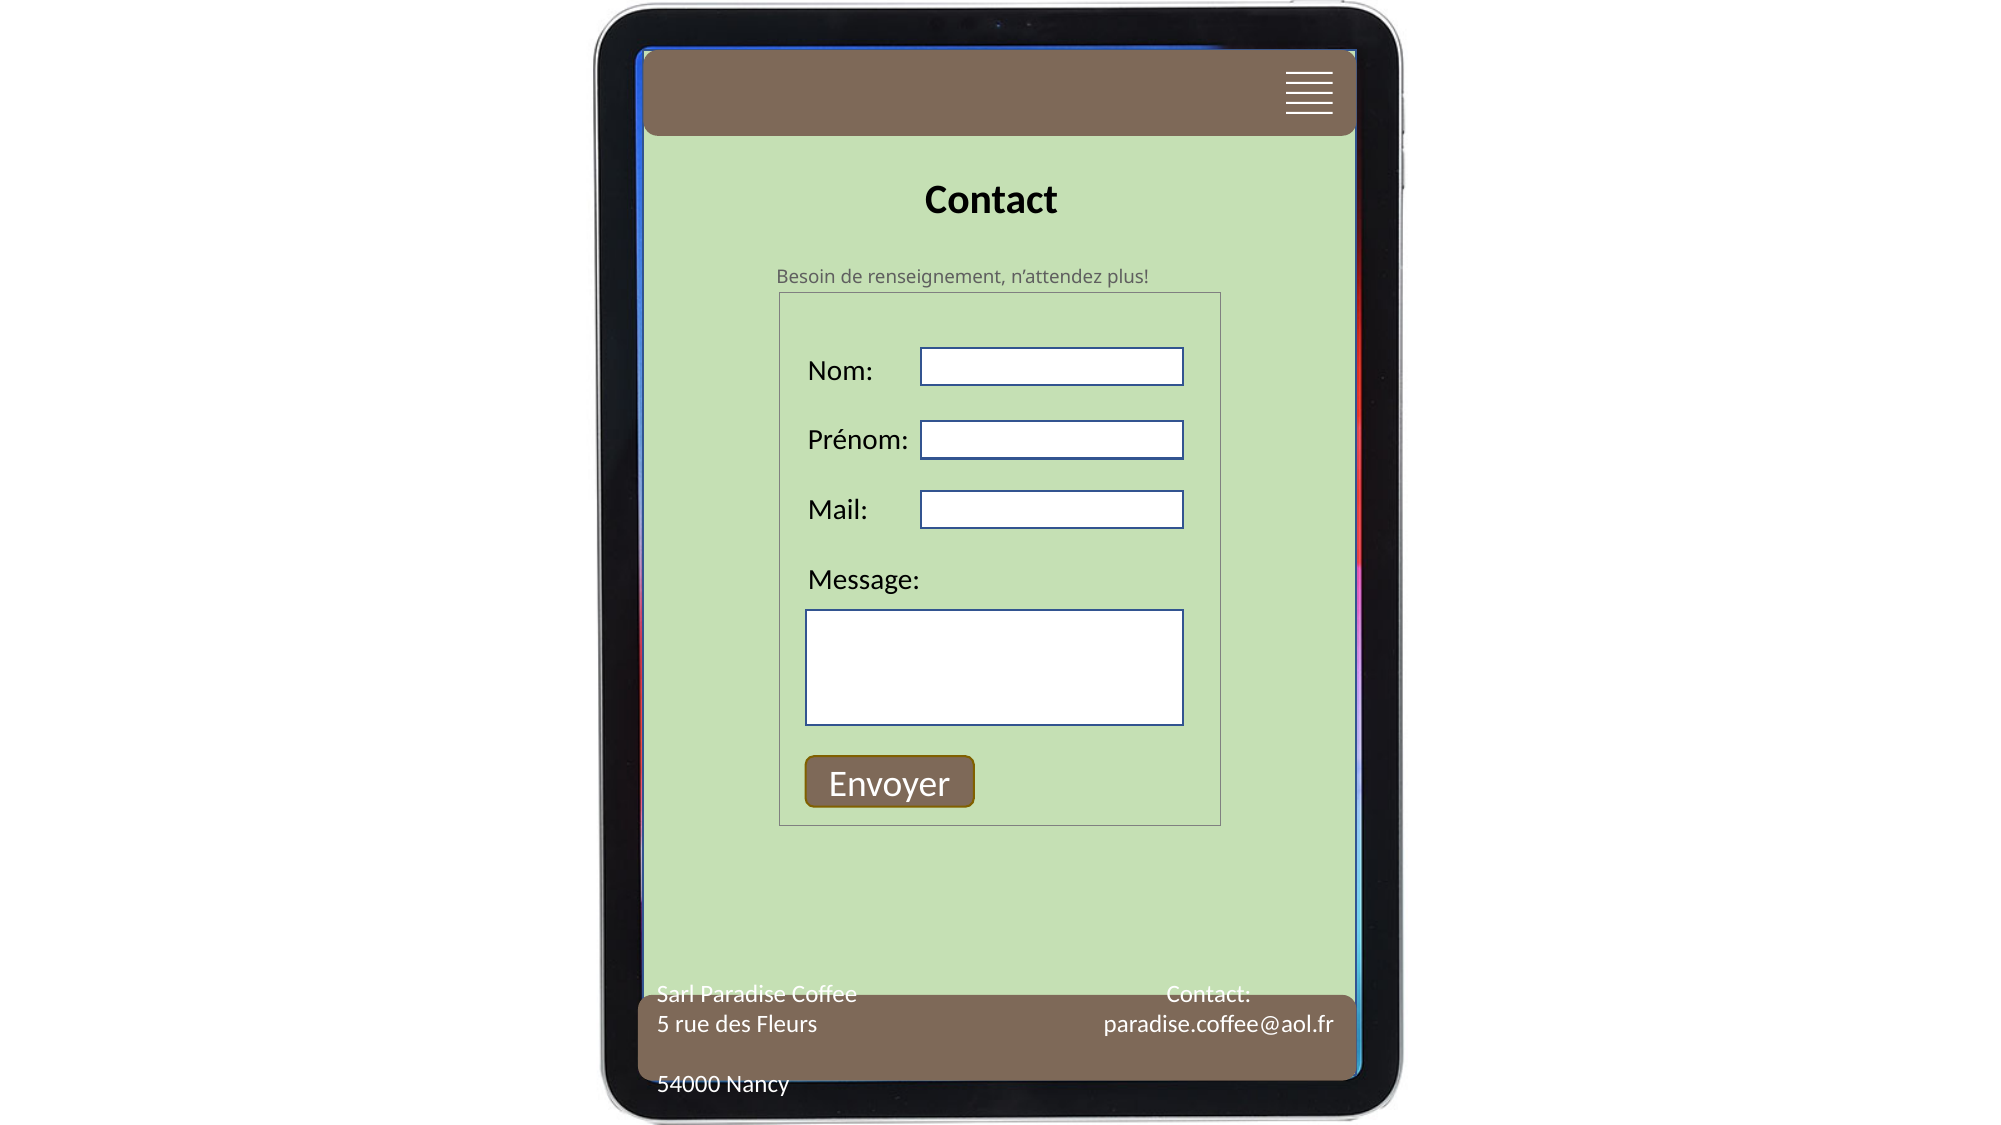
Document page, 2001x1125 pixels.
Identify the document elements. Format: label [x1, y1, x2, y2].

text_box [779, 263, 1221, 826]
picture [437, 0, 1563, 1125]
